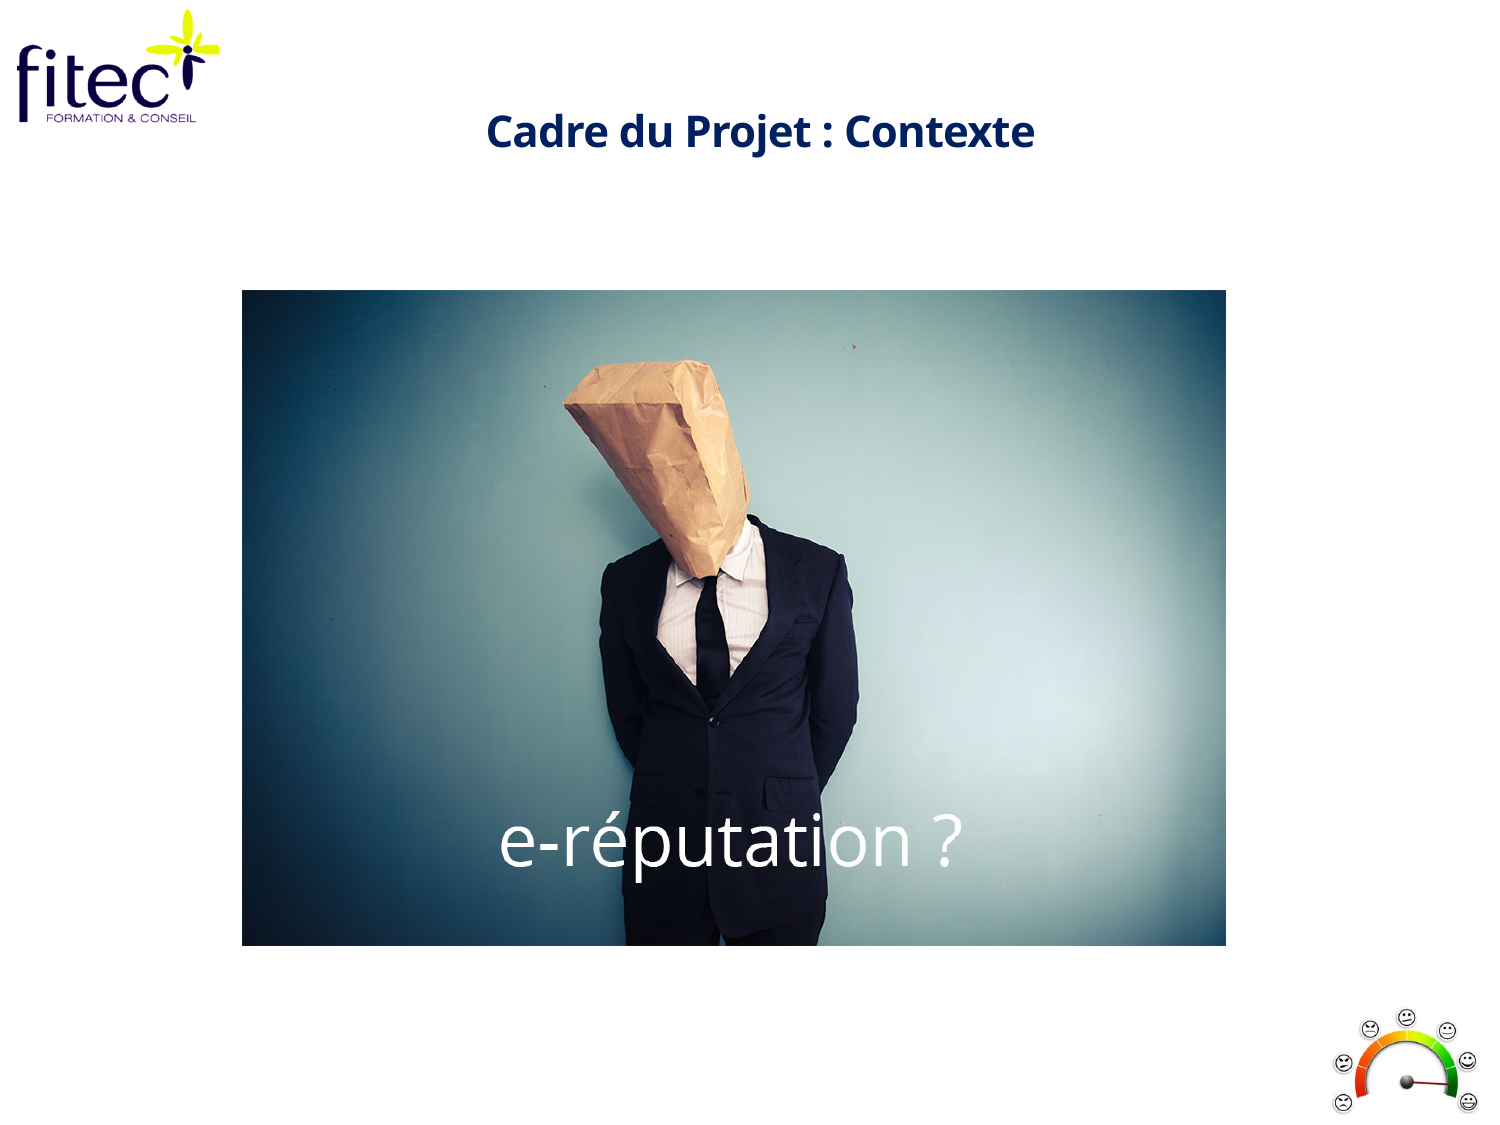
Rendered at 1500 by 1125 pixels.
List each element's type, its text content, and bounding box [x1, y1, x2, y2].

picture [1319, 1005, 1495, 1123]
picture [241, 290, 1226, 947]
text_box Cadre du Projet : Contexte [128, 66, 1404, 202]
picture [17, 0, 219, 162]
